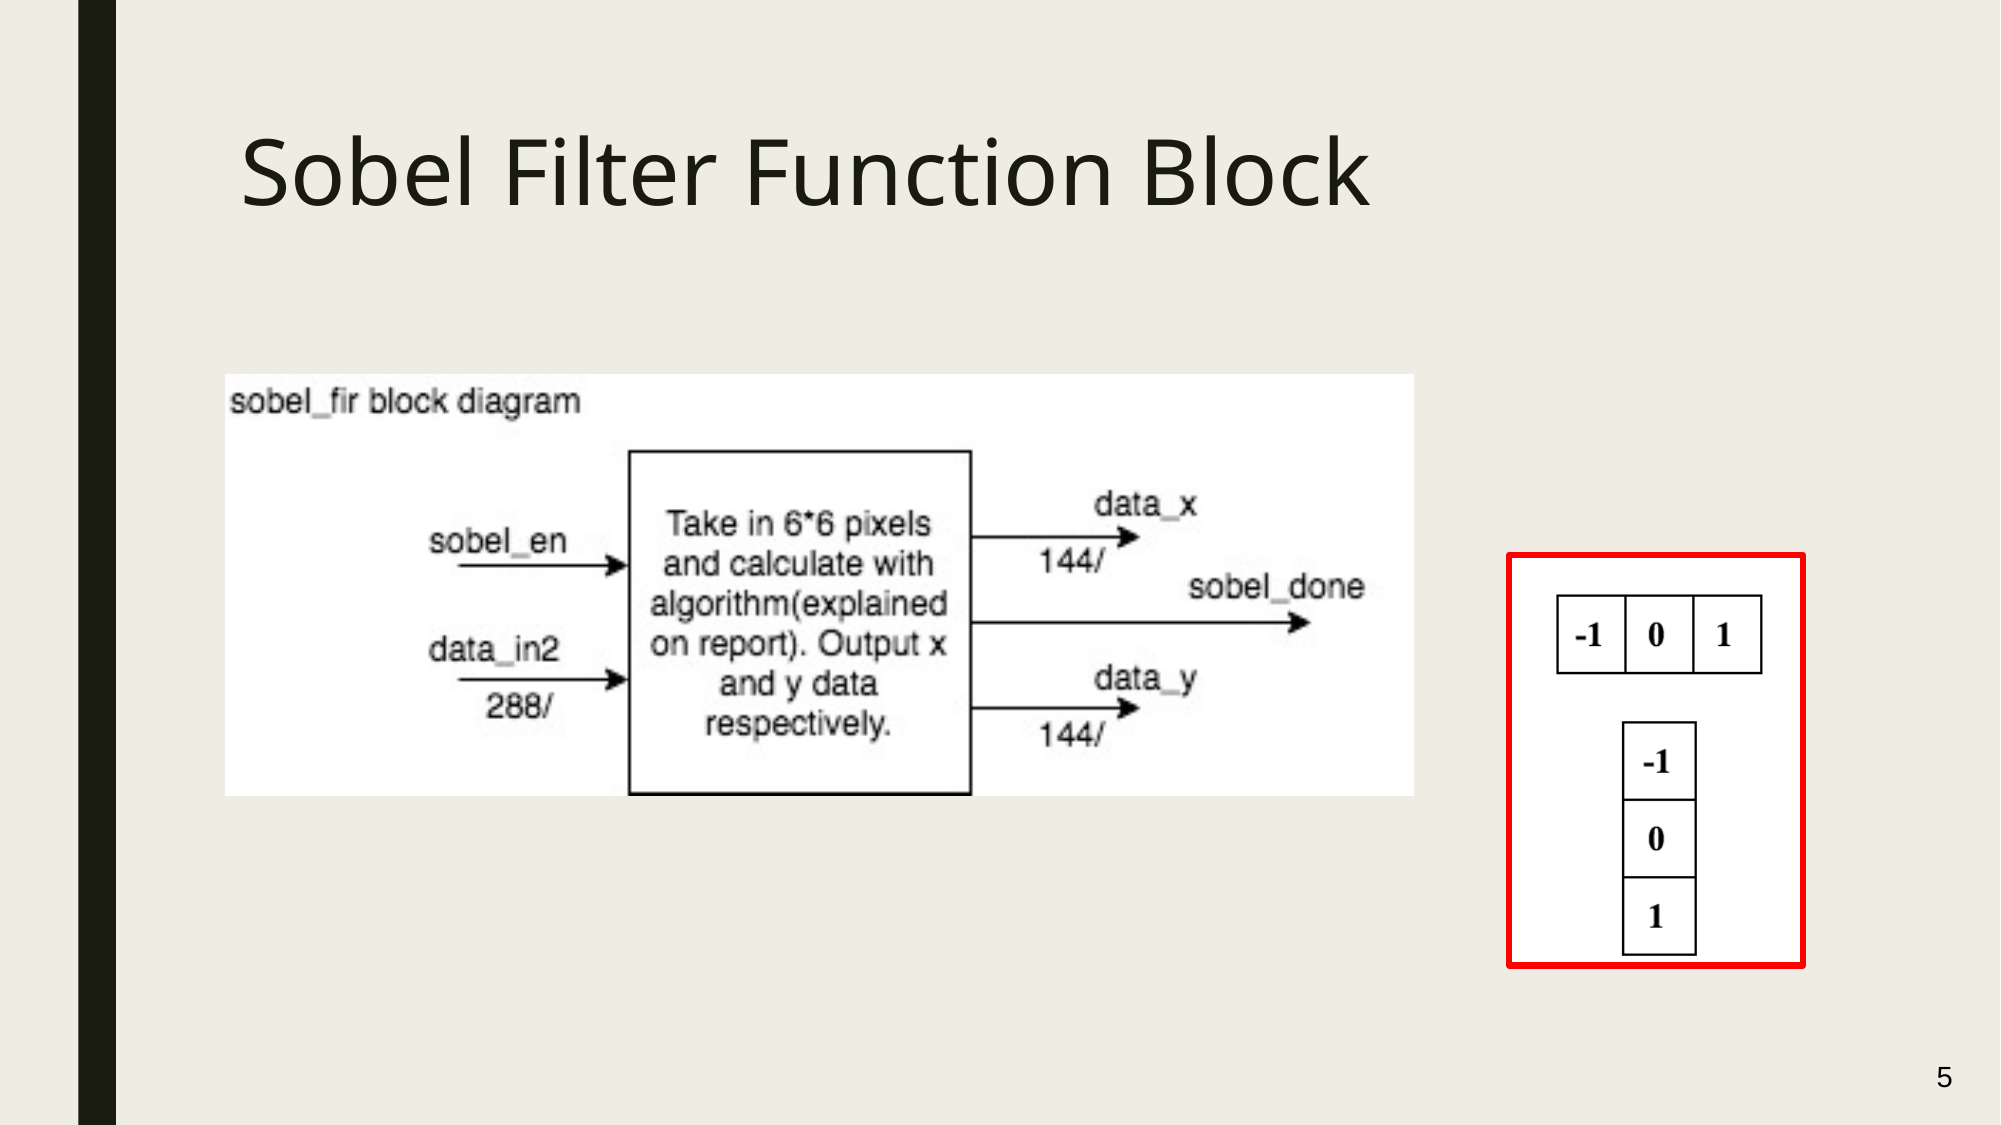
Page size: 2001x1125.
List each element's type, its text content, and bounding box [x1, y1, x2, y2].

title Sobel Filter Function Block [225, 112, 1800, 357]
picture [224, 374, 1414, 796]
text_box 5 [1921, 1042, 1967, 1106]
picture [1512, 557, 1801, 963]
